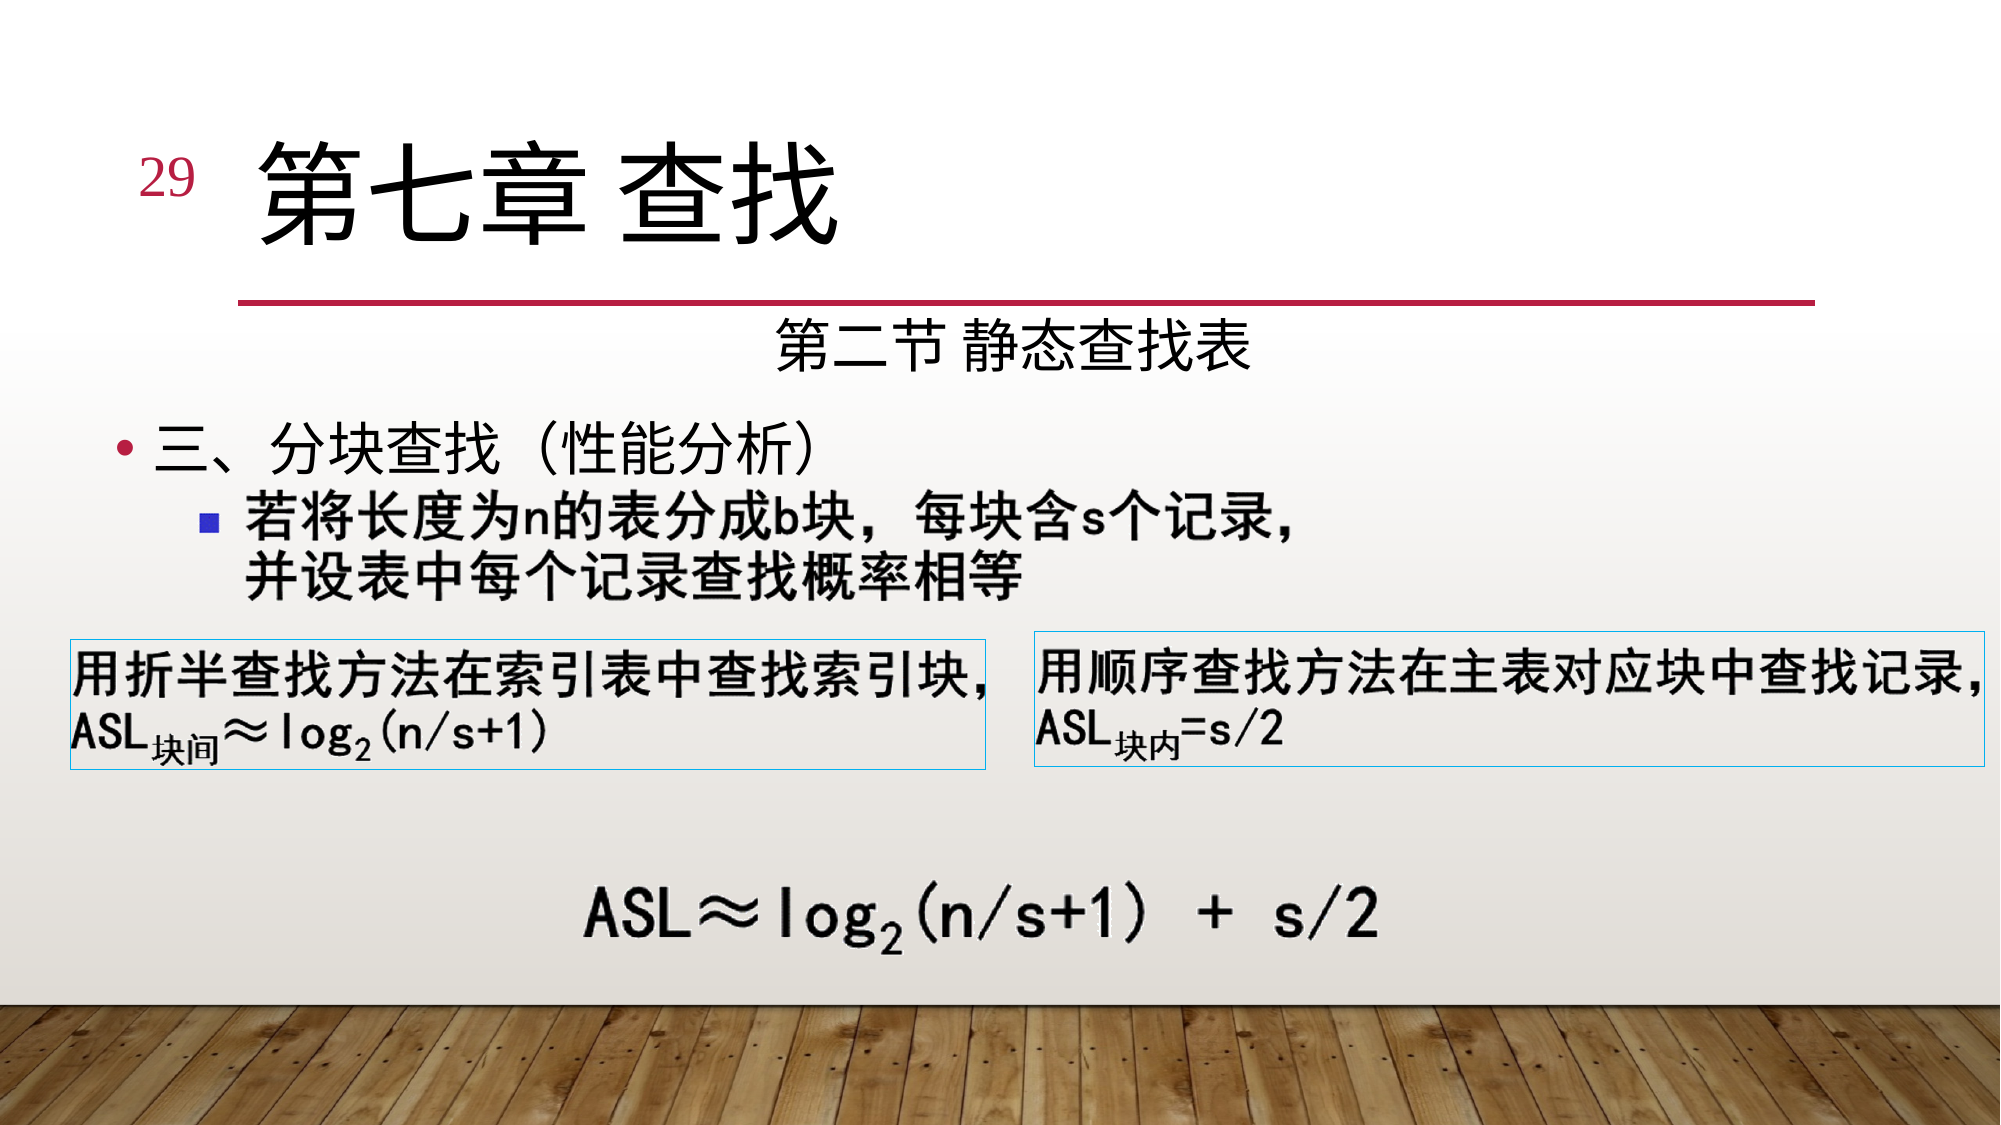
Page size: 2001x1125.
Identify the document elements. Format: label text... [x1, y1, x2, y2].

picture [1036, 633, 1983, 765]
picture [190, 480, 1299, 609]
picture [72, 641, 984, 768]
text_box 第二节 静态查找表 [758, 301, 1666, 387]
picture [559, 868, 1411, 961]
list 三、分块查找（性能分析） [100, 390, 1900, 1091]
slide_number 29 [78, 131, 212, 214]
picture [0, 1005, 2000, 1125]
title 第七章 查找 [238, 131, 1814, 305]
